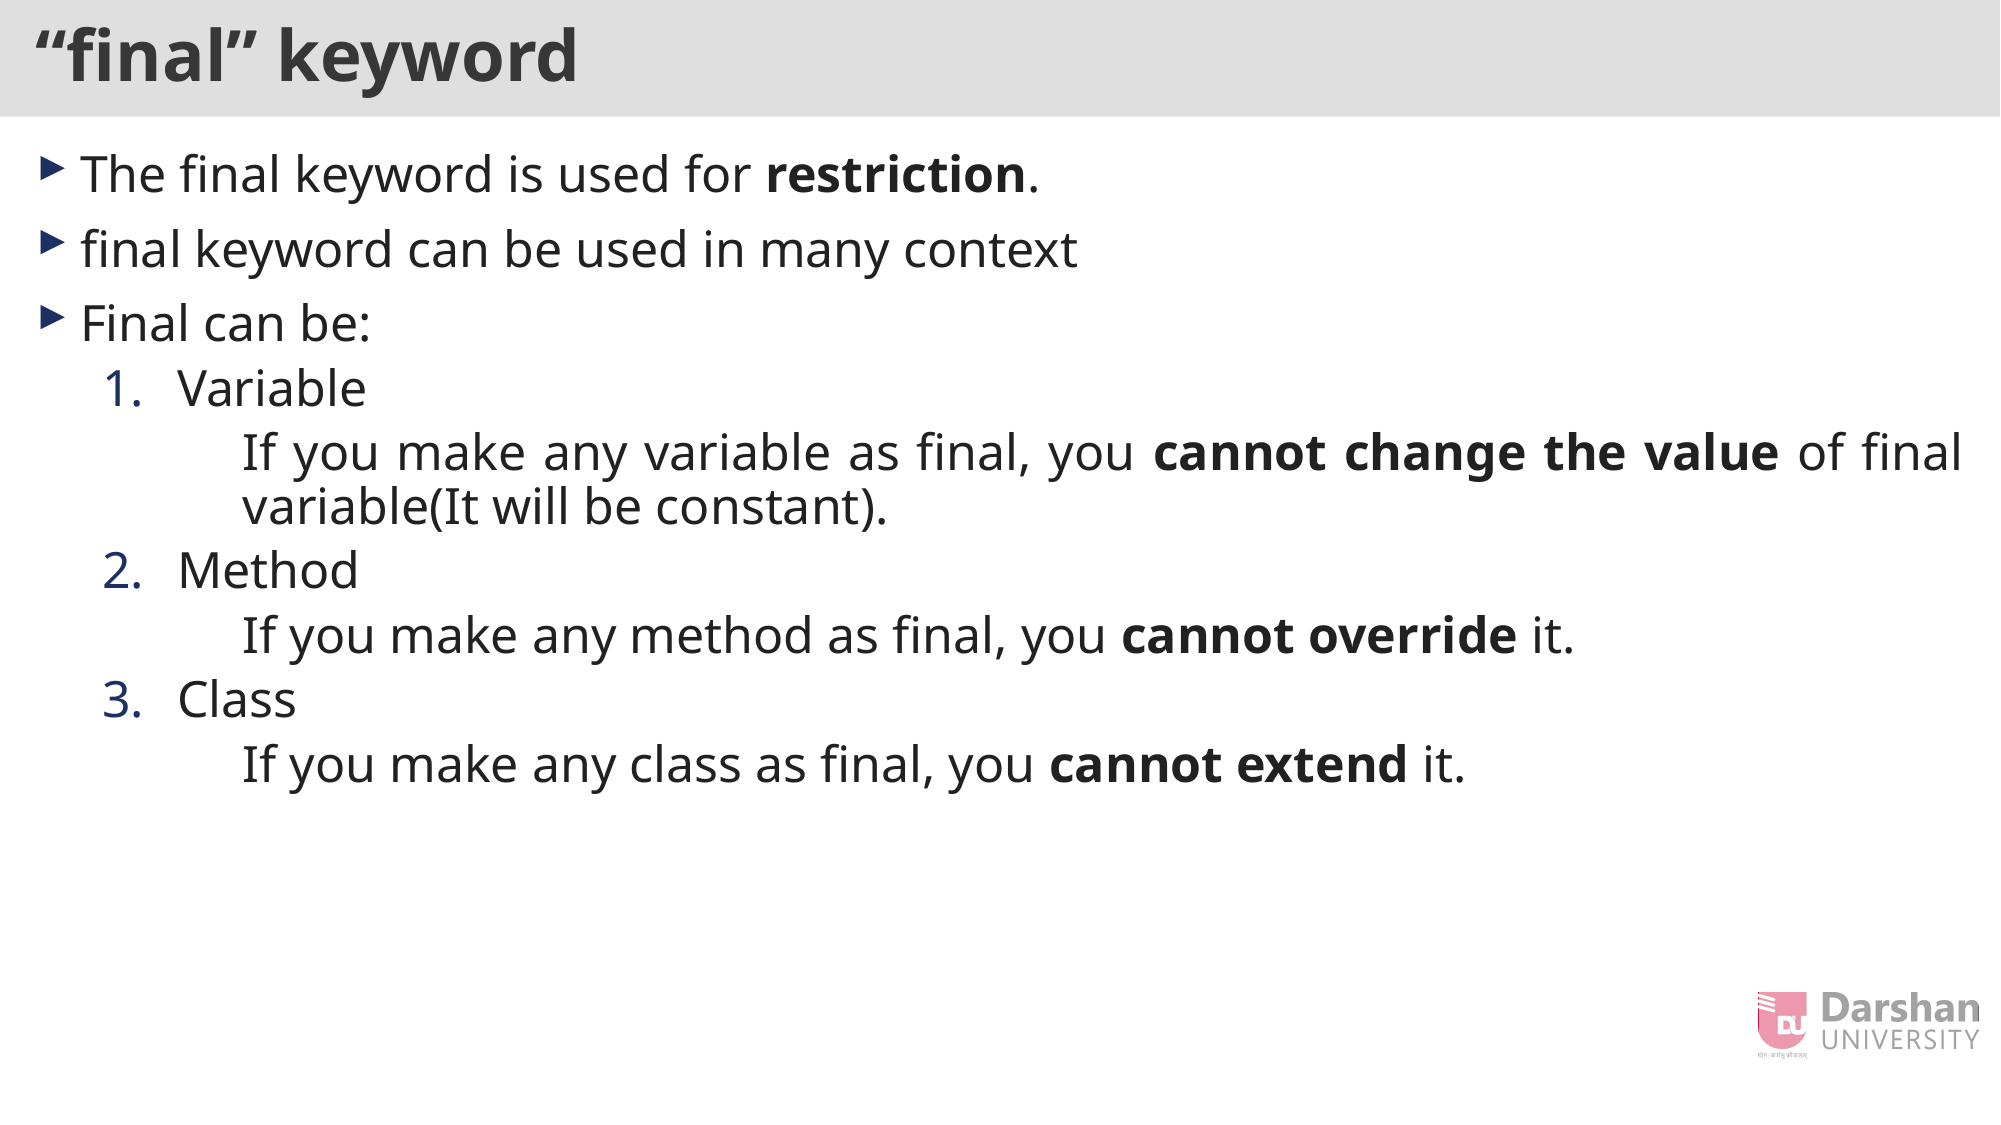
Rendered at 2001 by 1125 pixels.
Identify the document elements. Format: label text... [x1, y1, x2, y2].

title “final” keyword [0, 0, 2000, 117]
list The final keyword is used for restriction. final keyword can be used in many context Final can be: Variable If you make any variable as final, you cannot change the value of final variable(It will be constant). Method If you make any method as final, you cannot override it. Class If you make any class as final, you cannot extend it. [21, 141, 1979, 1059]
